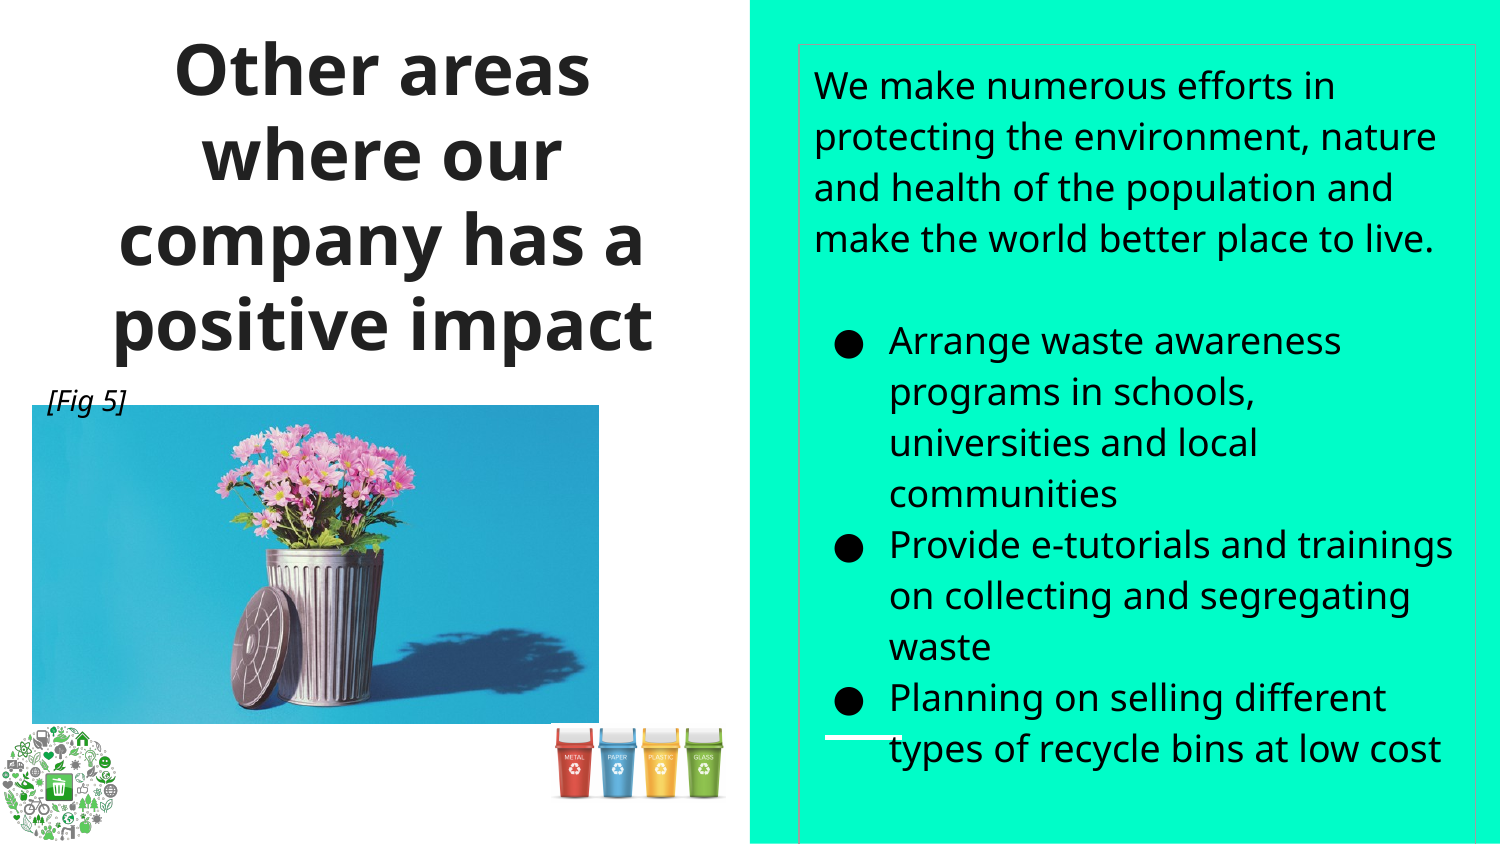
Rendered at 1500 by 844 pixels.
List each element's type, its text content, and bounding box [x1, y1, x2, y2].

picture [0, 405, 726, 844]
text_box [Fig 5] [32, 367, 369, 404]
title Other areas where our company has a positive impact [51, 189, 715, 380]
table_header We make numerous efforts in protecting the environment, nature and health of the population and make the world better place to live. Arrange waste awareness programs in schools, universities and local communities Provide e-tutorials and trainings on collecting and segregating waste Planning on selling different types of recycle bins at low cost [800, 45, 1475, 844]
